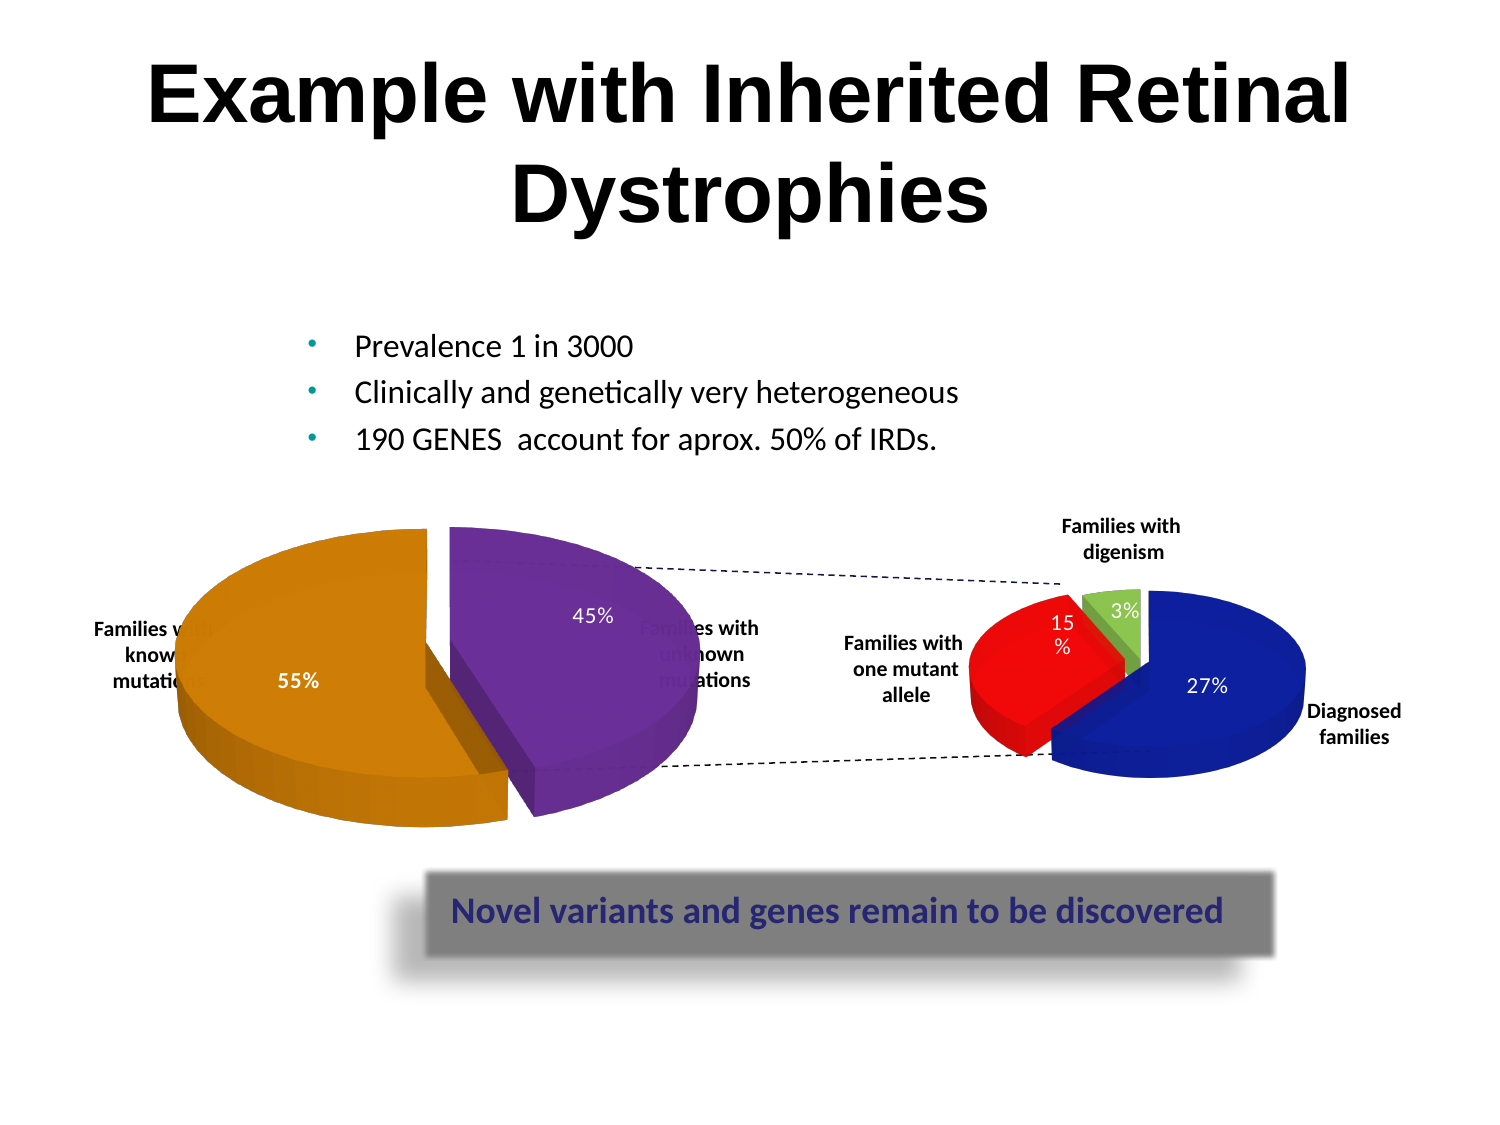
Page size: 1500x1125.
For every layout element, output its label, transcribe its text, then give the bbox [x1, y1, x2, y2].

chart [65, 513, 817, 845]
text_box Novel variants and genes remain to be discovered [436, 878, 1240, 984]
text_box Diagnosed families [1373, 689, 1418, 757]
chart [909, 504, 1367, 845]
text_box Prevalence 1 in 3000 Clinically and genetically very heterogeneous 190 GENES account for aprox. 50% of IRDs. [292, 316, 1161, 482]
text_box Families with one mutant allele [829, 621, 904, 715]
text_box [820, 750, 904, 772]
text_box [428, 874, 1271, 955]
text_box Example with Inherited Retinal Dystrophies [83, 67, 1418, 211]
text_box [820, 560, 904, 585]
